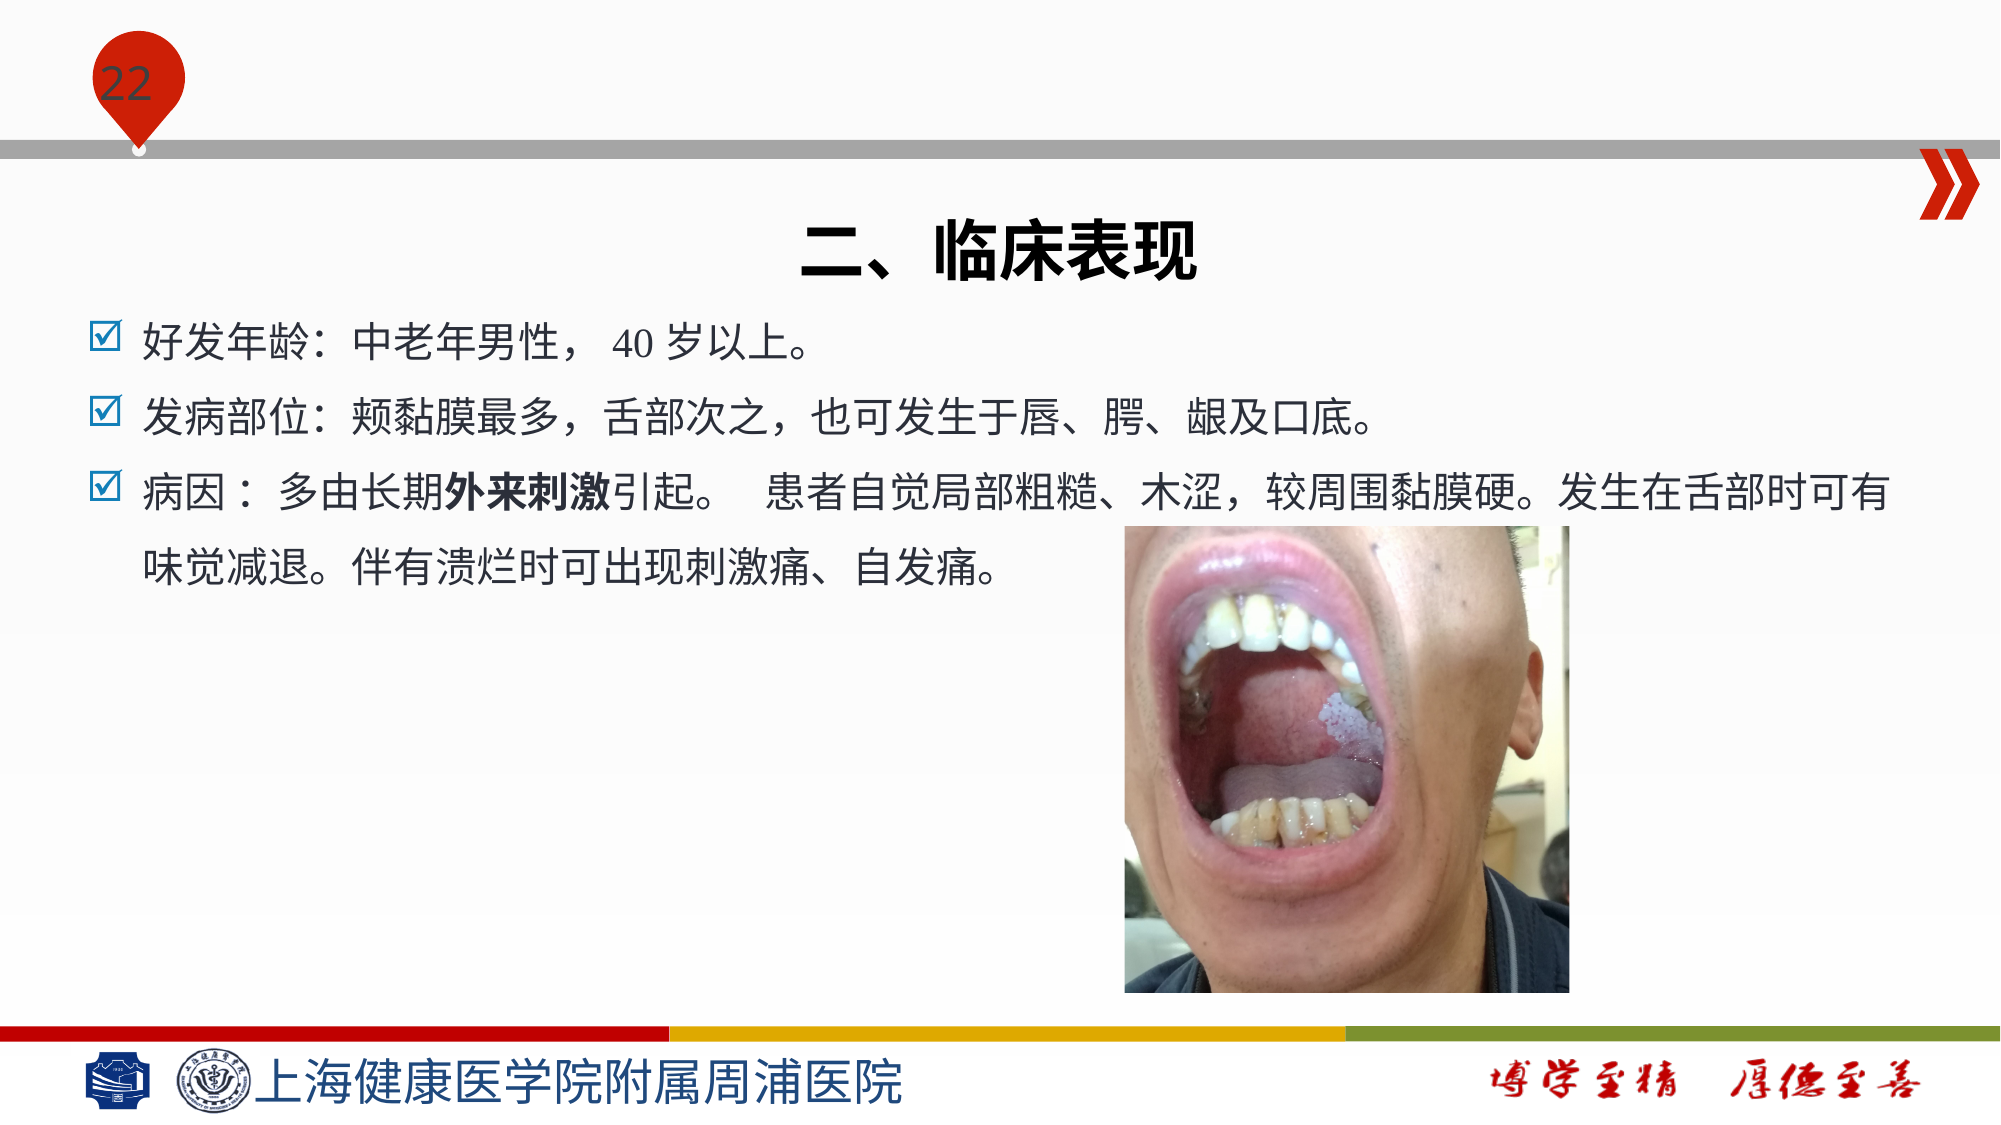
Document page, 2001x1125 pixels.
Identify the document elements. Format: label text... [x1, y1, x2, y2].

picture [1458, 1043, 1955, 1124]
picture [70, 1042, 260, 1121]
text_box 二、临床表现 [784, 160, 1215, 296]
picture [1124, 526, 1570, 993]
text_box 好发年龄：中老年男性，40岁以上。 发病部位：颊黏膜最多，舌部次之，也可发生于唇、腭、龈及口底。 病因 ：多由长期外来刺激引起。 患者自觉局部粗糙、木涩，较周围黏膜硬。发生在舌部时可有味觉减退。伴有溃烂时可出现刺激痛、自发痛。 [78, 282, 1922, 675]
